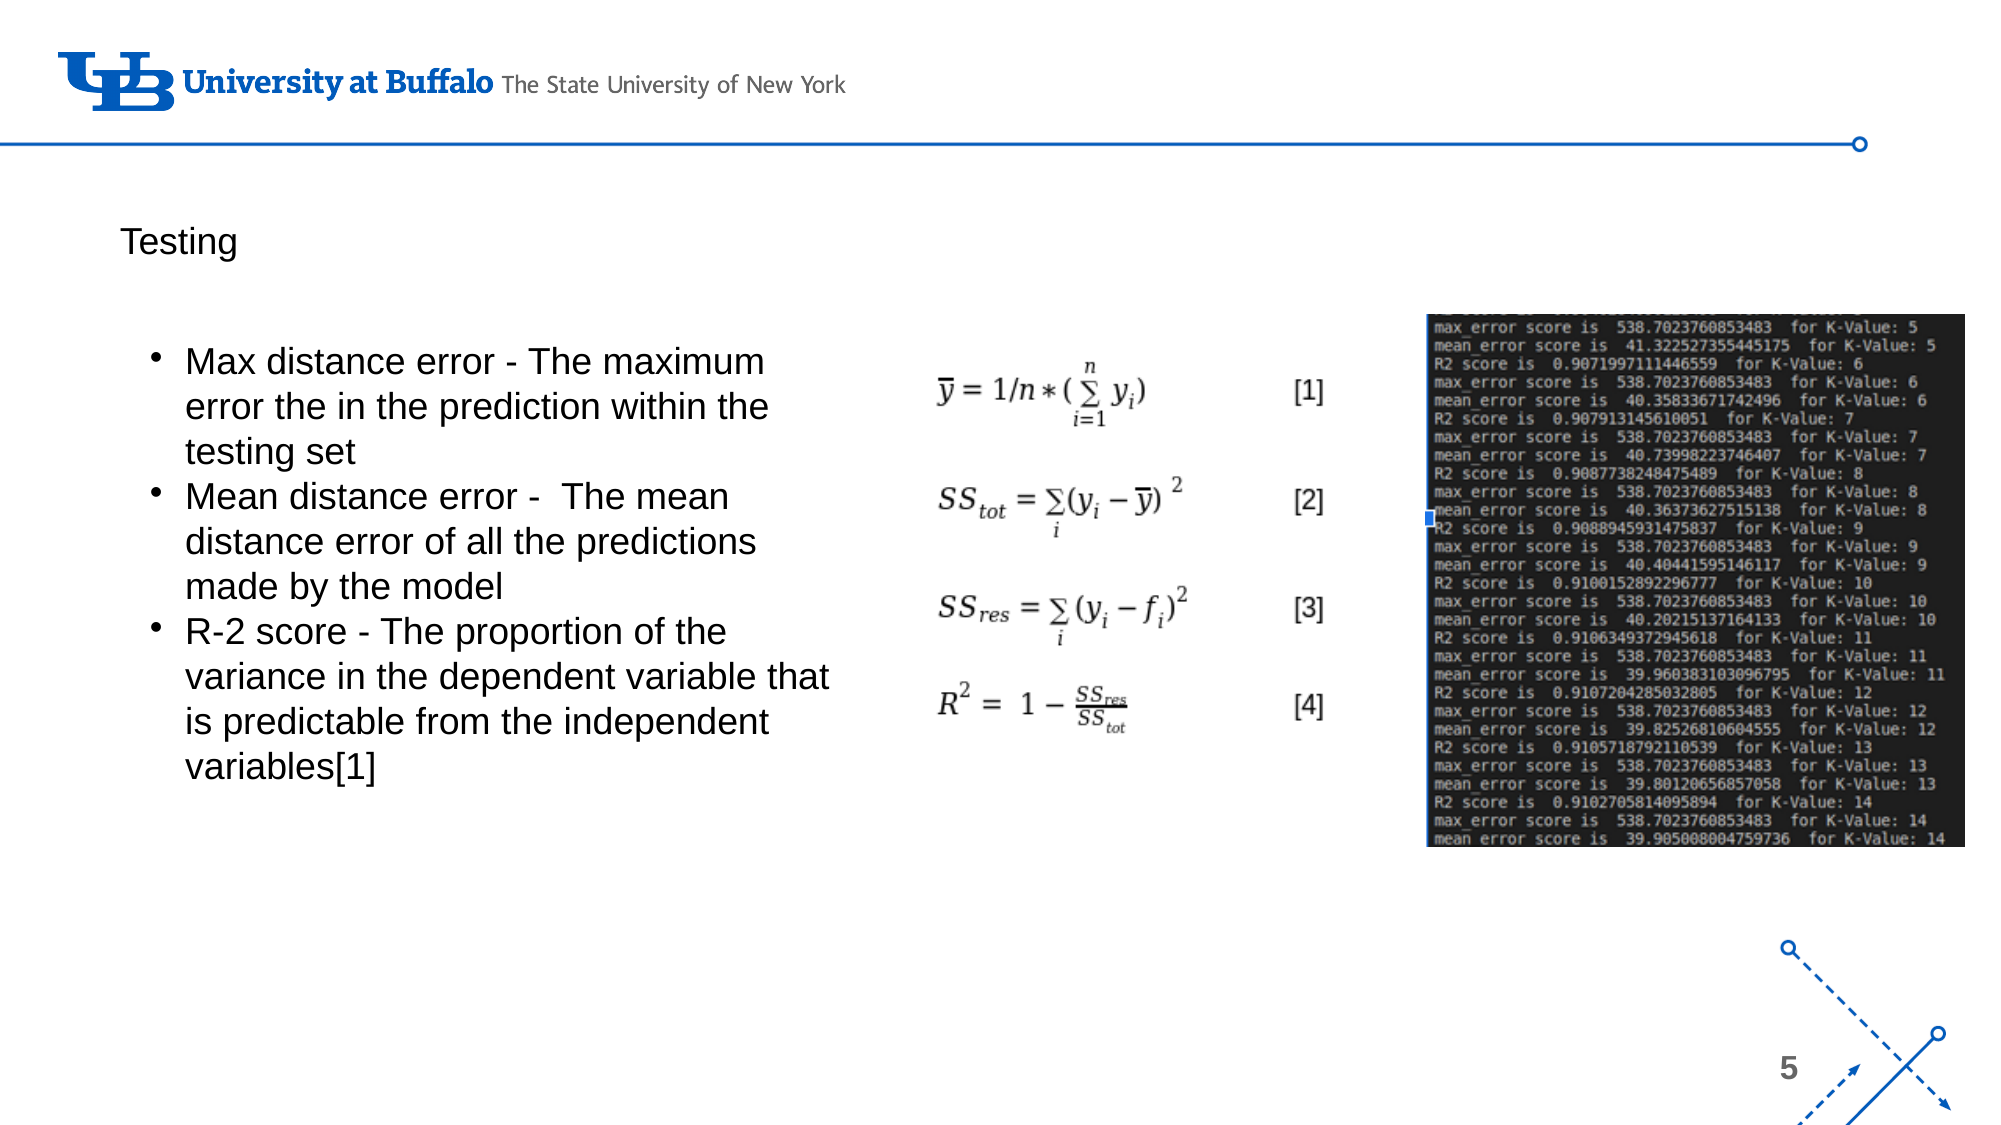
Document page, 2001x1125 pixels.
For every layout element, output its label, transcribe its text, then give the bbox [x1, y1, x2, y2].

text_box Max distance error - The maximum error the in the prediction within the testing set Mean distance error - The mean distance error of all the predictions made by the model R-2 score - The proportion of the variance in the dependent variable that is predictable from the independent variables[1] [134, 329, 855, 765]
picture [0, 0, 2001, 1125]
text_box Testing [104, 209, 525, 267]
